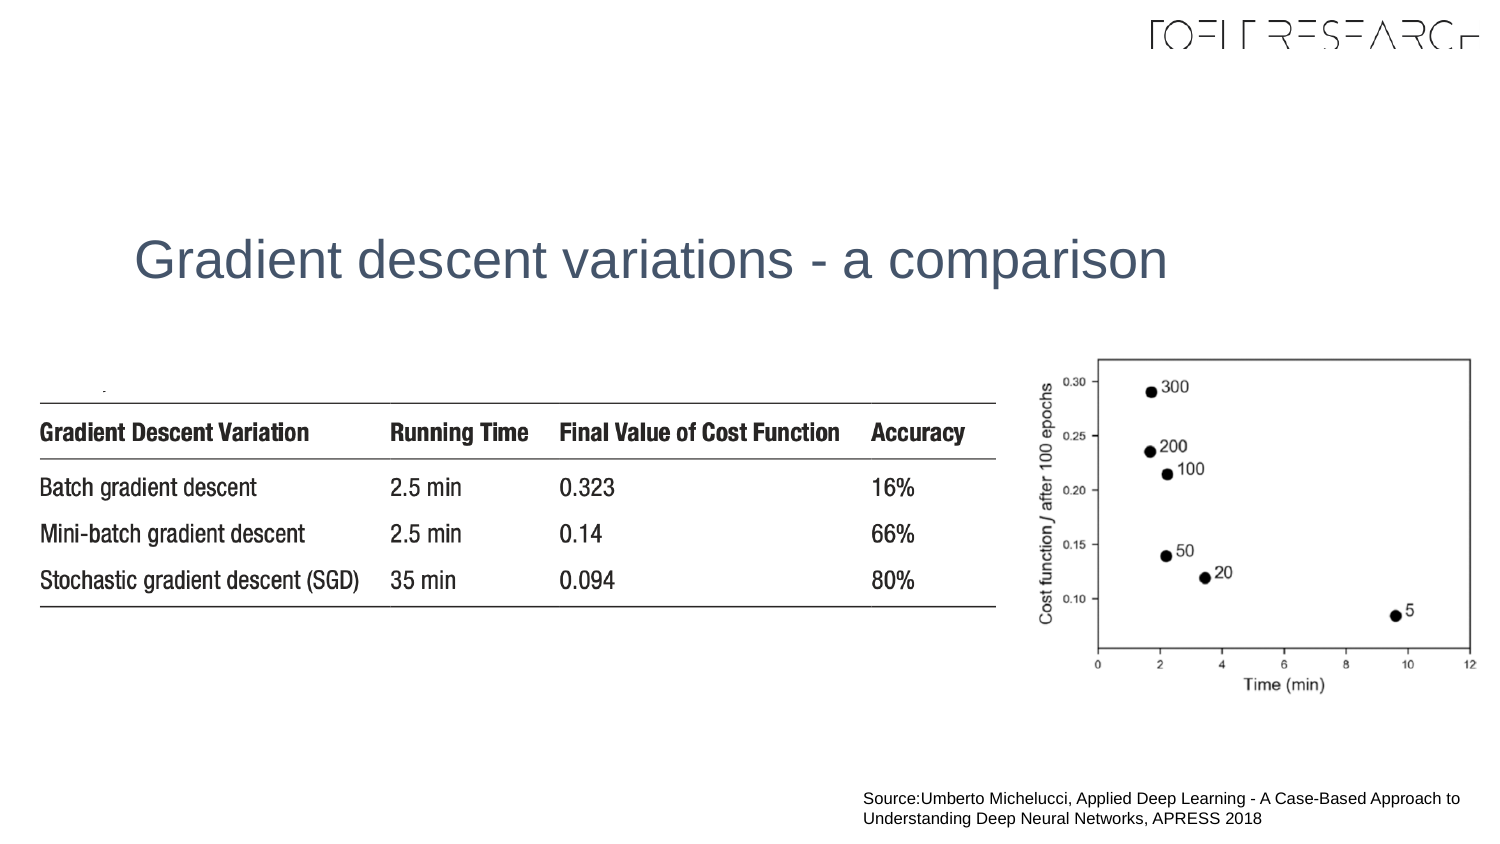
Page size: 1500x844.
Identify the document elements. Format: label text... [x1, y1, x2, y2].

picture [22, 339, 1500, 706]
title Gradient descent variations - a comparison [119, 216, 1381, 305]
text_box Source:Umberto Michelucci, Applied Deep Learning - A Case-Based Approach to Understanding Deep Neural Networks, APRESS 2018 [856, 780, 1492, 830]
